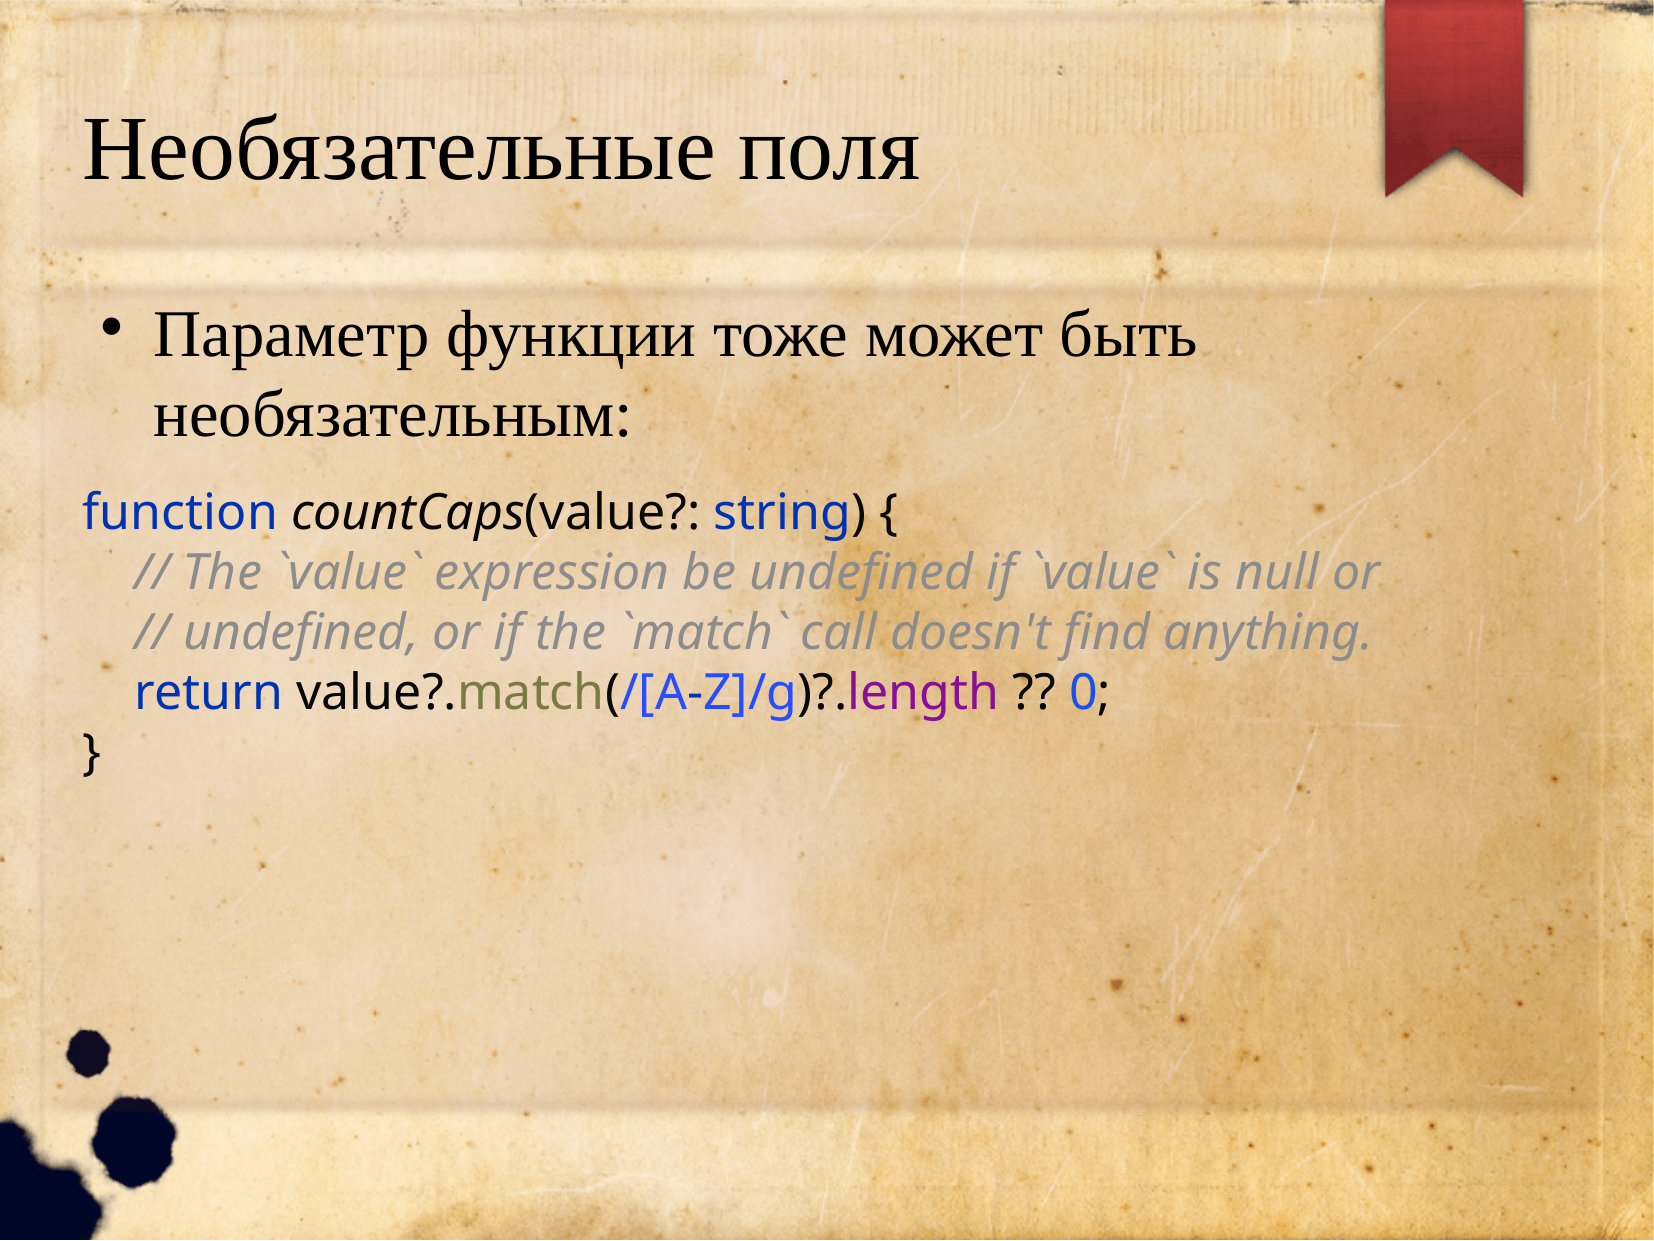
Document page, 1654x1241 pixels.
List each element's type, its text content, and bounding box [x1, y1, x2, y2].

text_box Необязательные поля [82, 49, 1347, 237]
text_box Параметр функции тоже может быть необязательным: function countCaps(value?: string) { // The `value` expression be undefined if `value` is null or // undefined, or if the `match` call doesn't find anything. return value?.match(/[A-Z]/g)?.length ?? 0; } [82, 290, 1538, 1010]
picture [0, 0, 1654, 1240]
